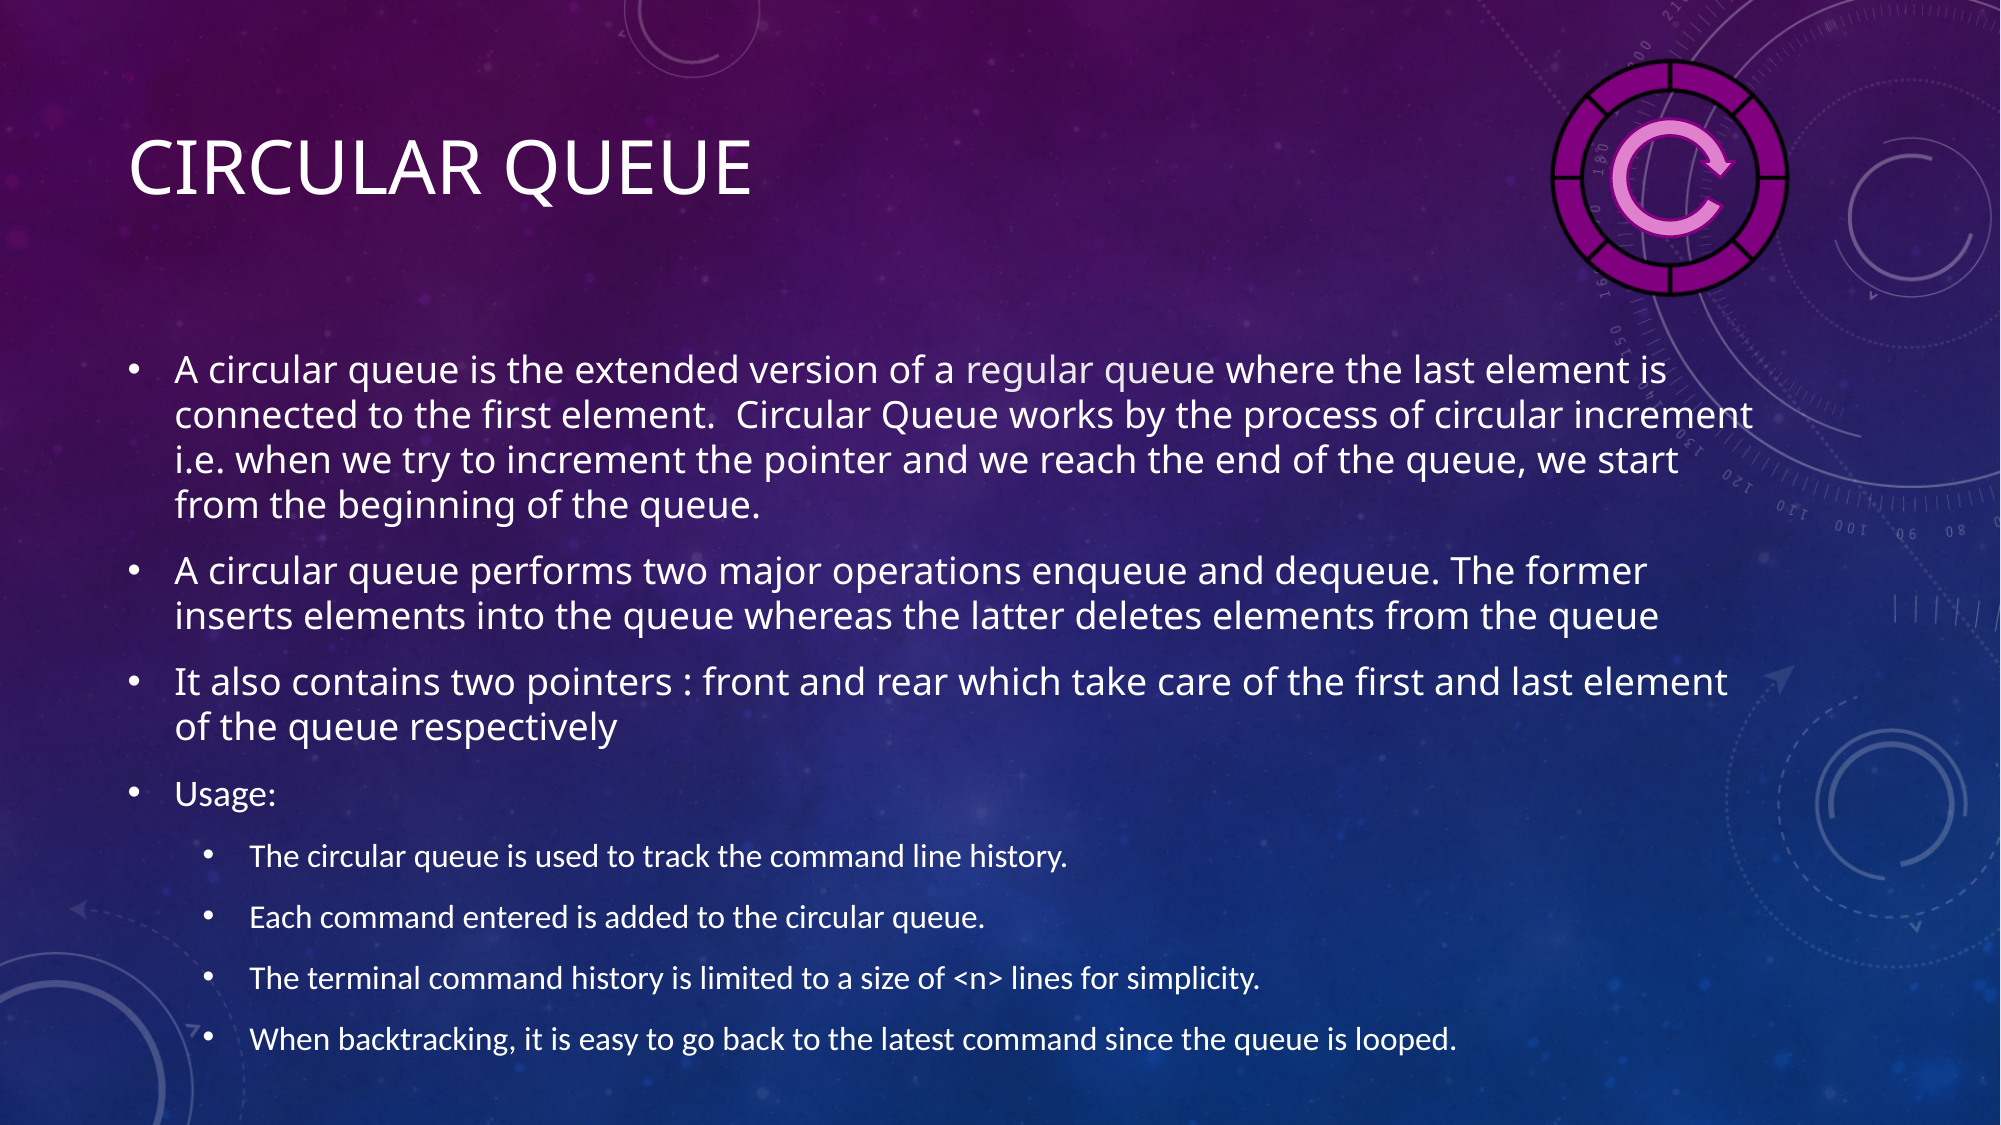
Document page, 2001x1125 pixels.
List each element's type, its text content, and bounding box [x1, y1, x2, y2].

title Circular Queue [112, 44, 1516, 284]
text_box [1522, 29, 1818, 326]
list A circular queue is the extended version of a regular queue where the last element is connected to the first element. Circular Queue works by the process of circular increment i.e. when we try to increment the pointer and we reach the end of the queue, we start from the beginning of the queue. A circular queue performs two major operations enqueue and dequeue. The former inserts elements into the queue whereas the latter deletes elements from the queue It also contains two pointers : front and rear which take care of the first and last element of the queue respectively Usage: The circular queue is used to track the command line history. Each command entered is added to the circular queue. The terminal command history is limited to a size of <n> lines for simplicity. When backtracking, it is easy to go back to the latest command since the queue is looped. [112, 314, 1775, 1089]
picture [0, 0, 2001, 1125]
